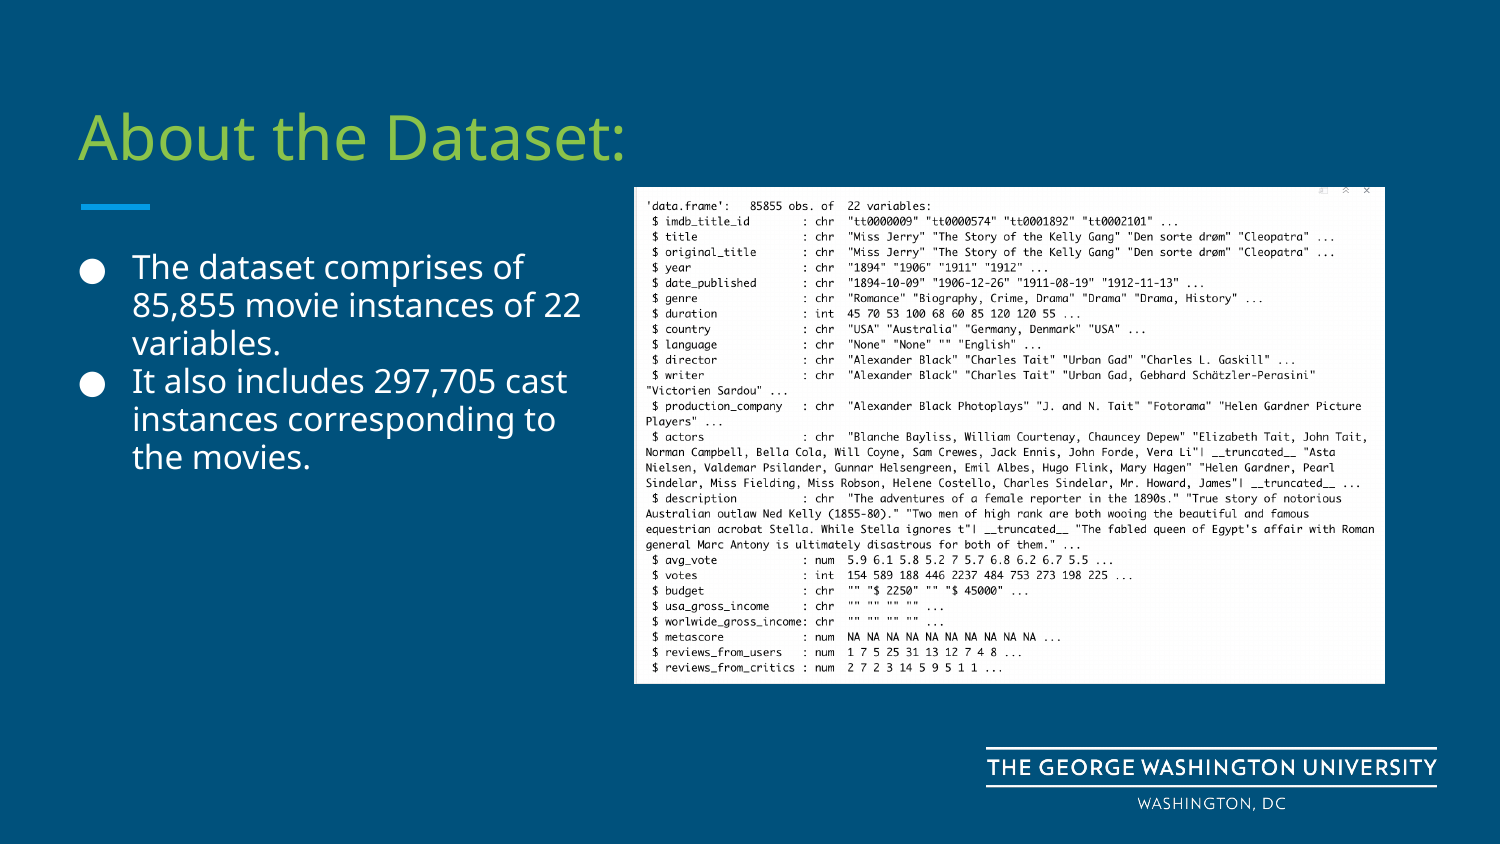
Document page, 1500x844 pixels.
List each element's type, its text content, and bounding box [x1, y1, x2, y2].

picture [1262, 760, 1276, 773]
list The dataset comprises of 85,855 movie instances of 22 variables. It also includes 297,705 cast instances corresponding to the movies. [42, 234, 600, 787]
picture [1152, 764, 1157, 773]
picture [1003, 760, 1015, 774]
picture [1040, 760, 1052, 772]
picture [1058, 760, 1067, 775]
picture [1092, 760, 1101, 775]
picture [1124, 760, 1133, 775]
picture [1072, 761, 1076, 773]
picture [635, 188, 1384, 683]
picture [1377, 760, 1387, 775]
picture [1176, 761, 1185, 774]
title About the Dataset: [63, 75, 1437, 188]
picture [1021, 760, 1030, 775]
picture [1410, 760, 1421, 775]
picture [1106, 760, 1117, 771]
picture [1190, 760, 1201, 774]
picture [1282, 761, 1287, 774]
picture [1329, 760, 1334, 774]
picture [1215, 760, 1222, 775]
picture [1322, 761, 1328, 774]
picture [1391, 760, 1399, 773]
picture [1289, 760, 1293, 773]
picture [1144, 764, 1152, 773]
picture [1223, 760, 1227, 774]
picture [1248, 760, 1259, 774]
picture [1362, 760, 1371, 775]
picture [988, 760, 999, 774]
picture [1232, 760, 1244, 775]
picture [1162, 761, 1173, 775]
